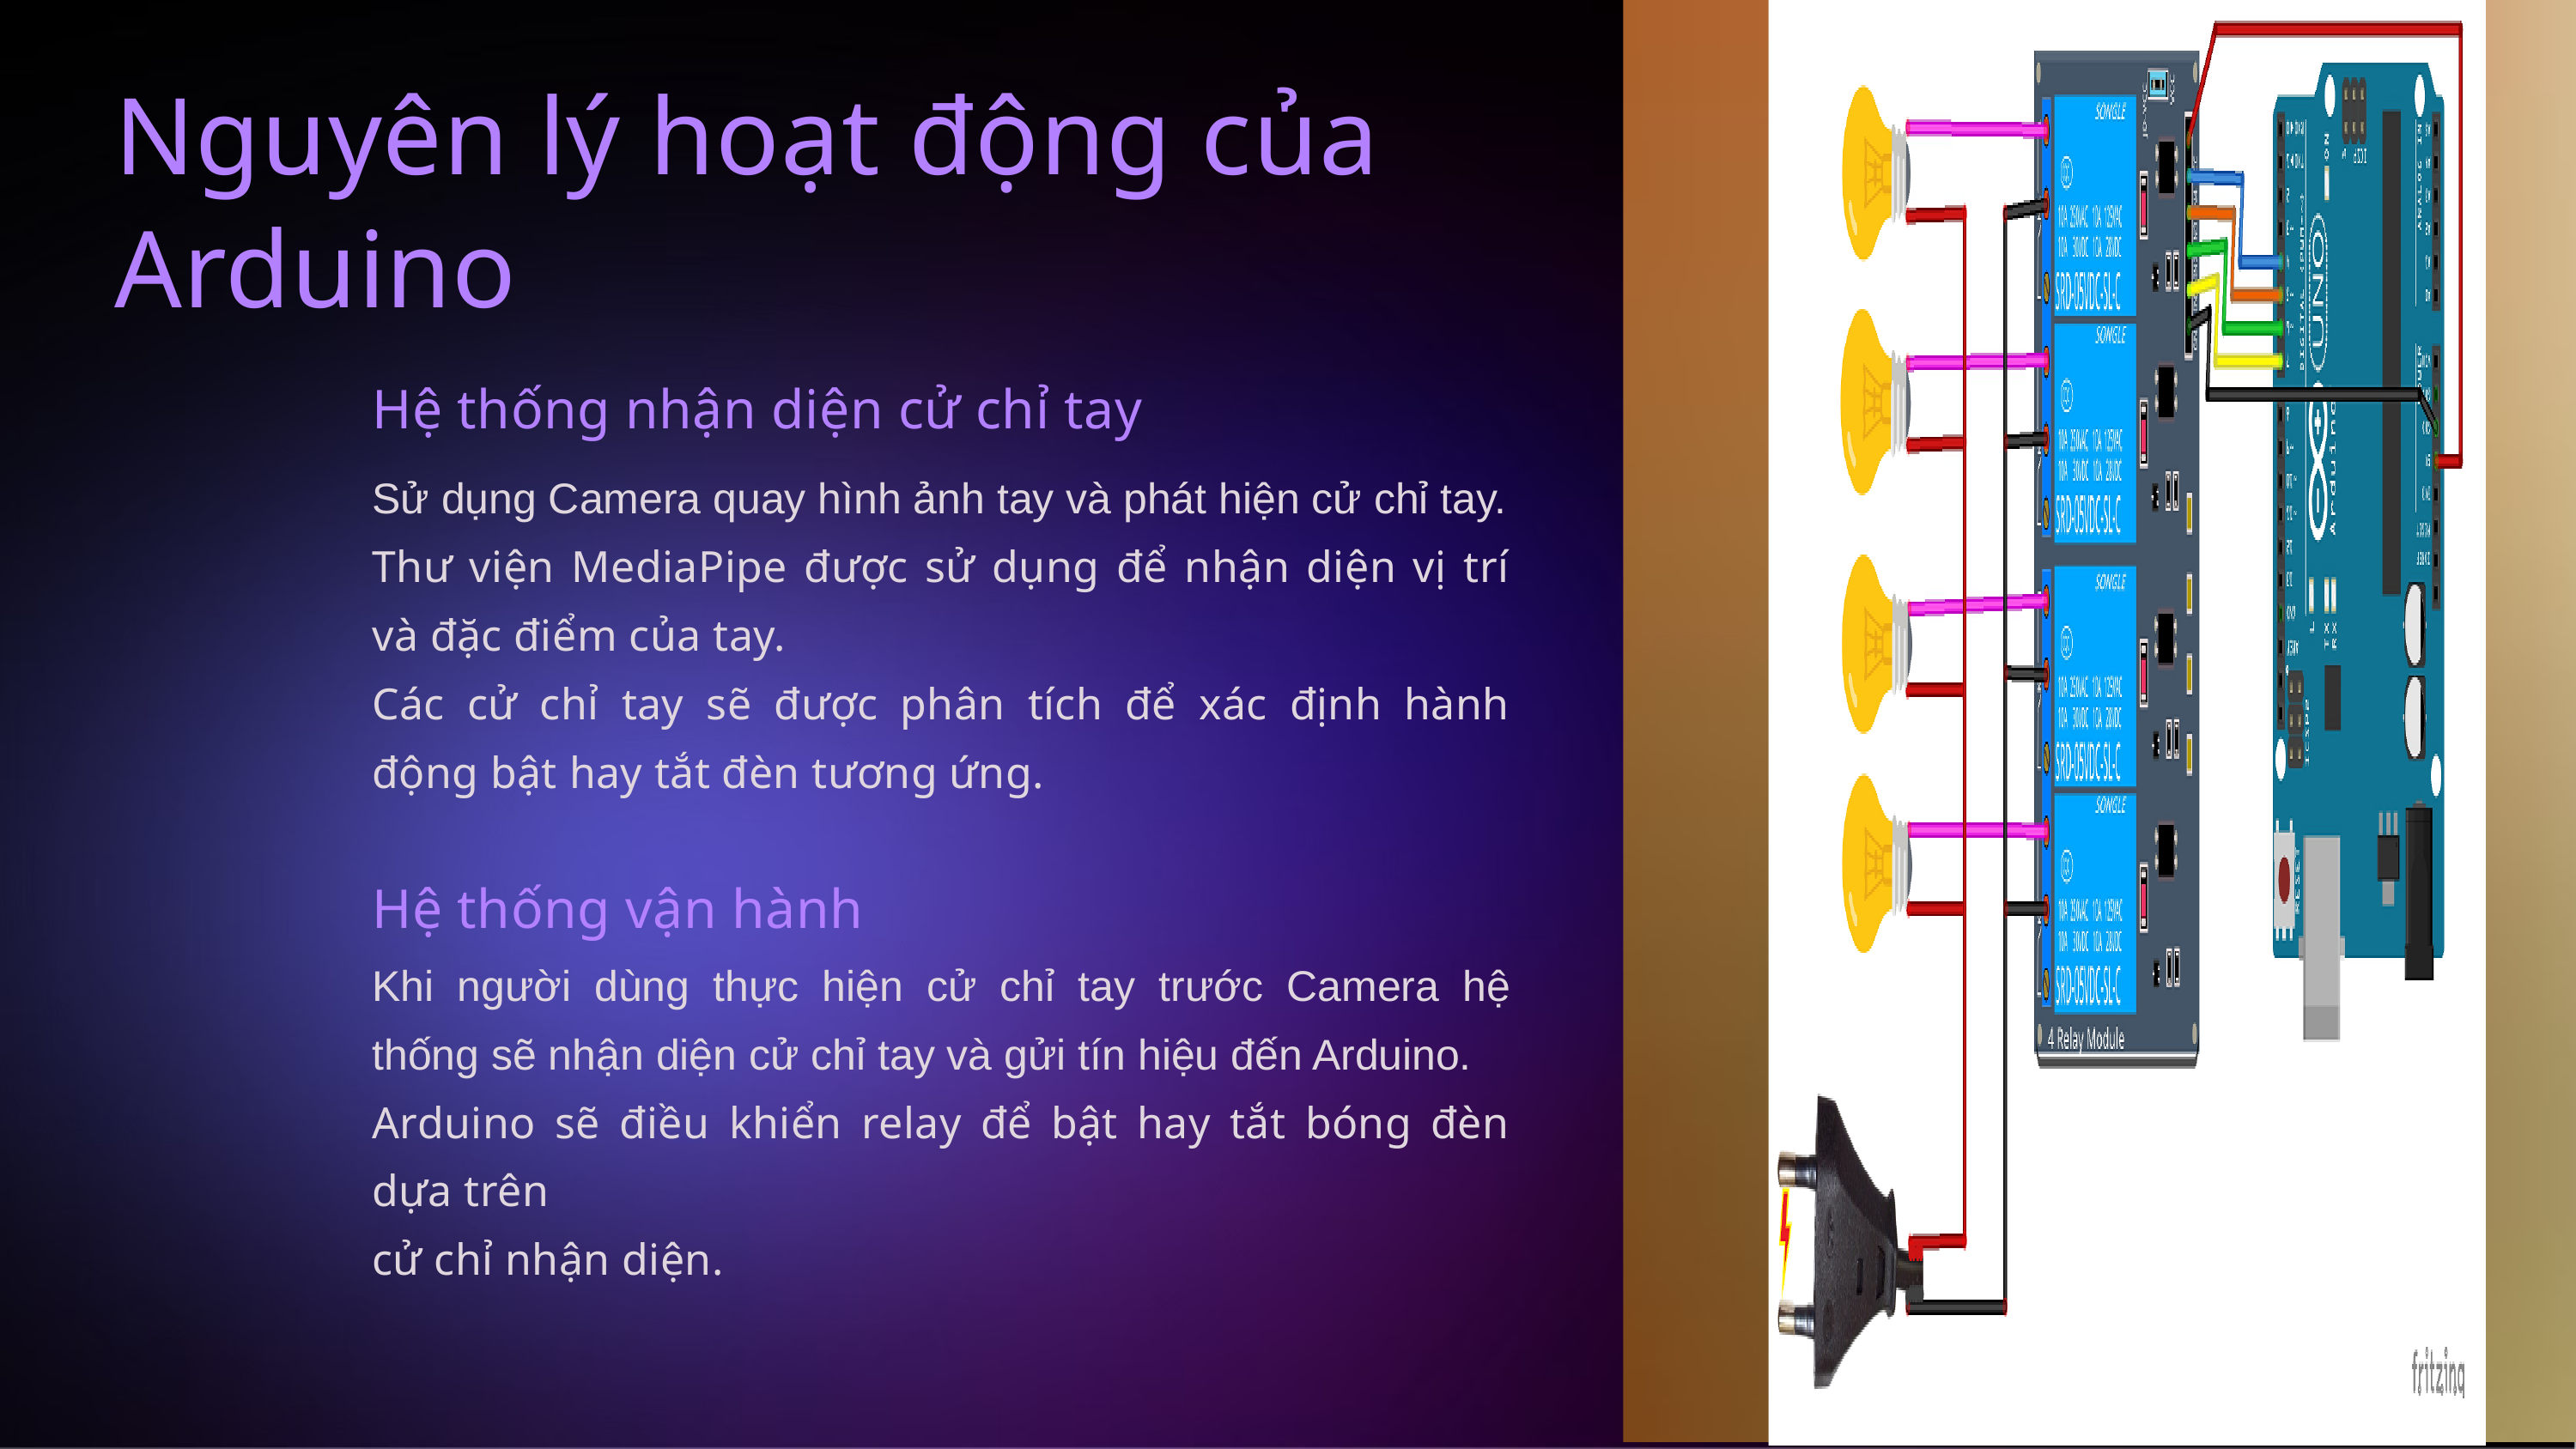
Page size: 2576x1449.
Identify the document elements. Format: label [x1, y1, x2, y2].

text_box [1623, 0, 2576, 361]
text_box [0, 0, 1621, 1449]
text_box [1623, 1091, 2576, 1443]
text_box [1404, 364, 2576, 1082]
